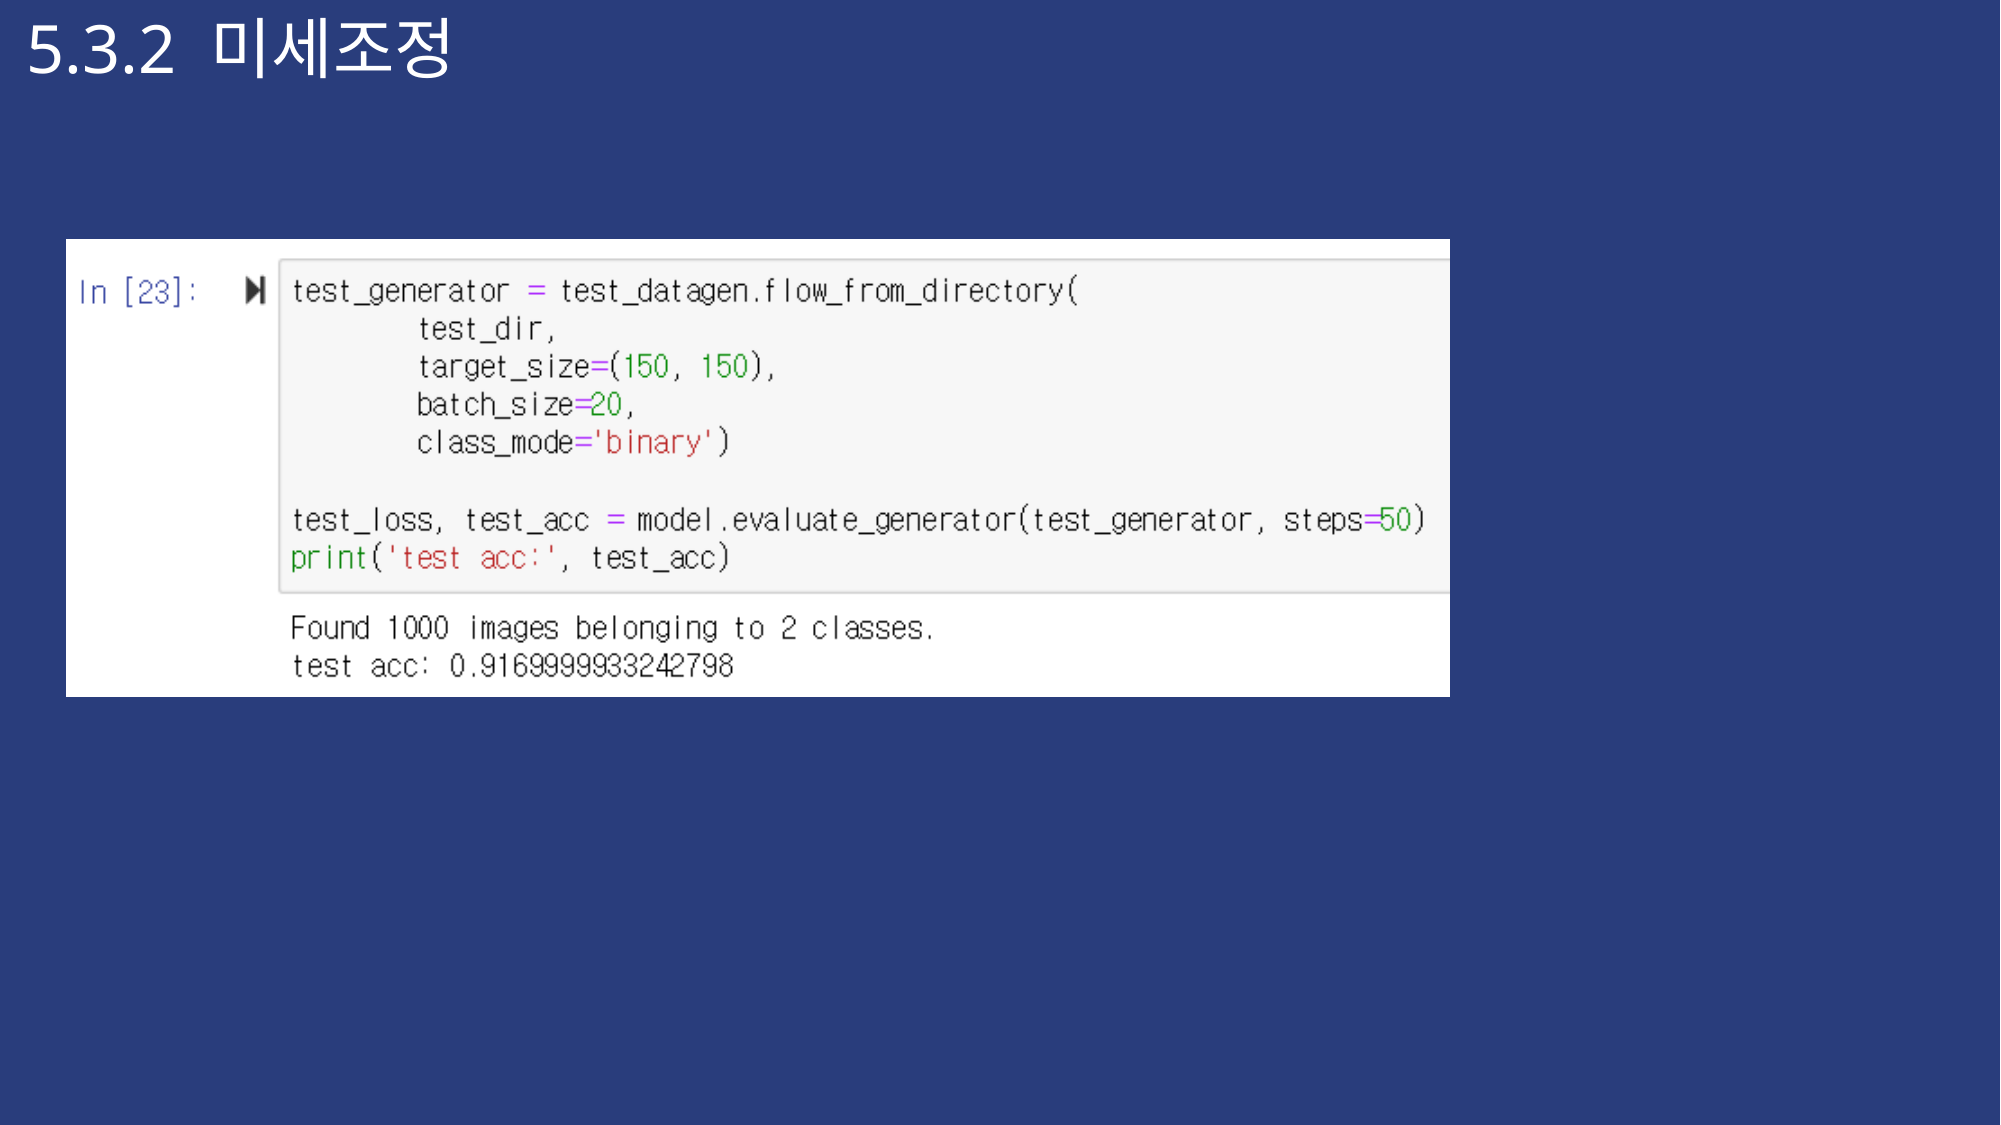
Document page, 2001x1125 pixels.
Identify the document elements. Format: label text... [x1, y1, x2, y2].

text_box 5.3.2 미세조정 [11, 0, 472, 95]
picture [66, 239, 1450, 697]
